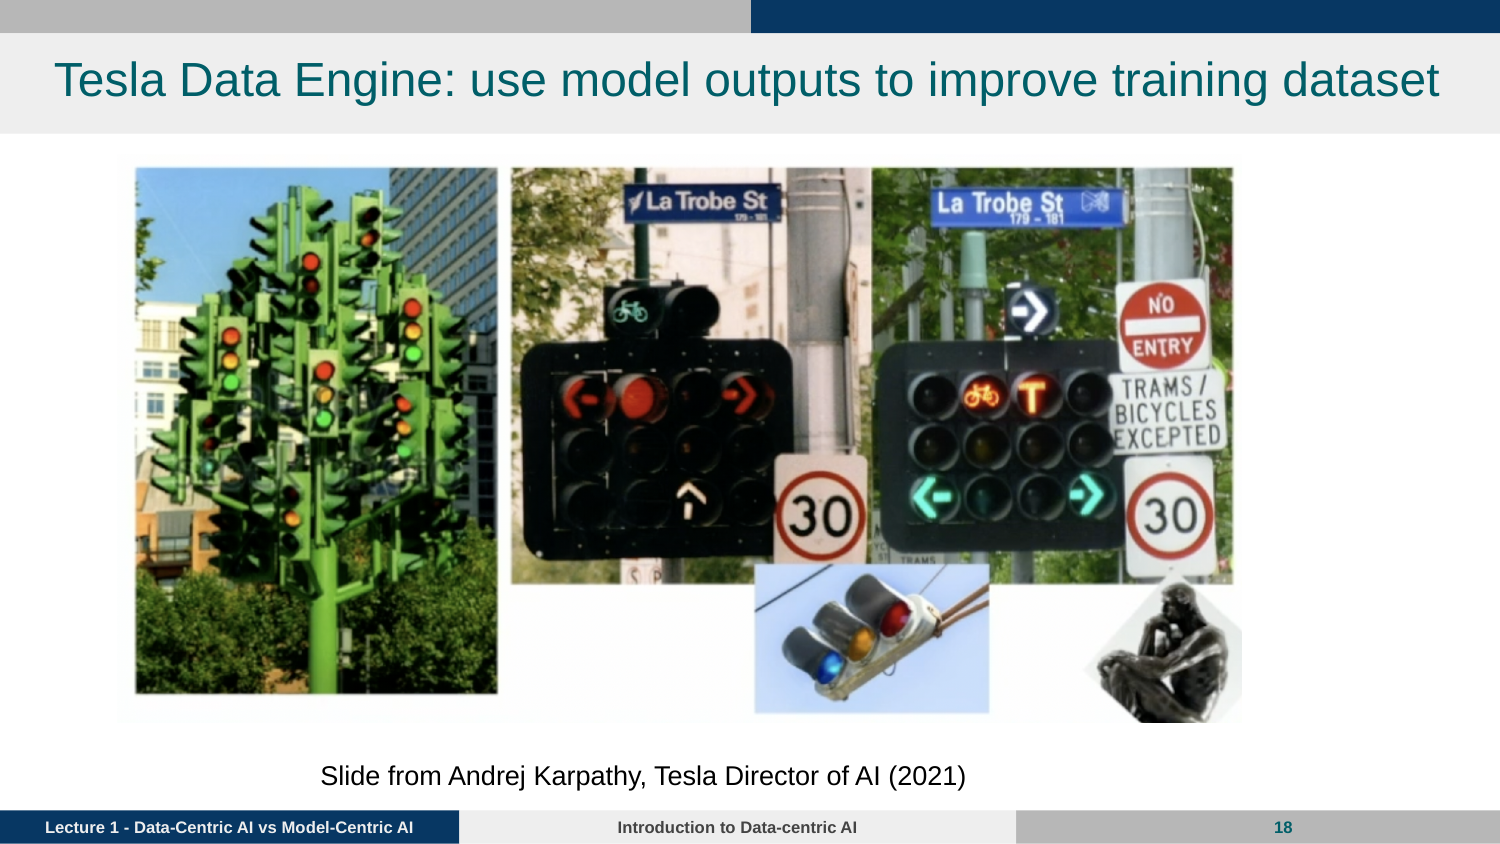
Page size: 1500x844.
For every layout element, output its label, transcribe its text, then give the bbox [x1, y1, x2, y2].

slide_number ‹#› [1194, 794, 1308, 844]
text_box Slide from Andrej Karpathy, Tesla Director of AI (2021) [305, 743, 1195, 806]
picture [117, 154, 1242, 723]
title Tesla Data Engine: use model outputs to improve training dataset [38, 33, 1464, 134]
